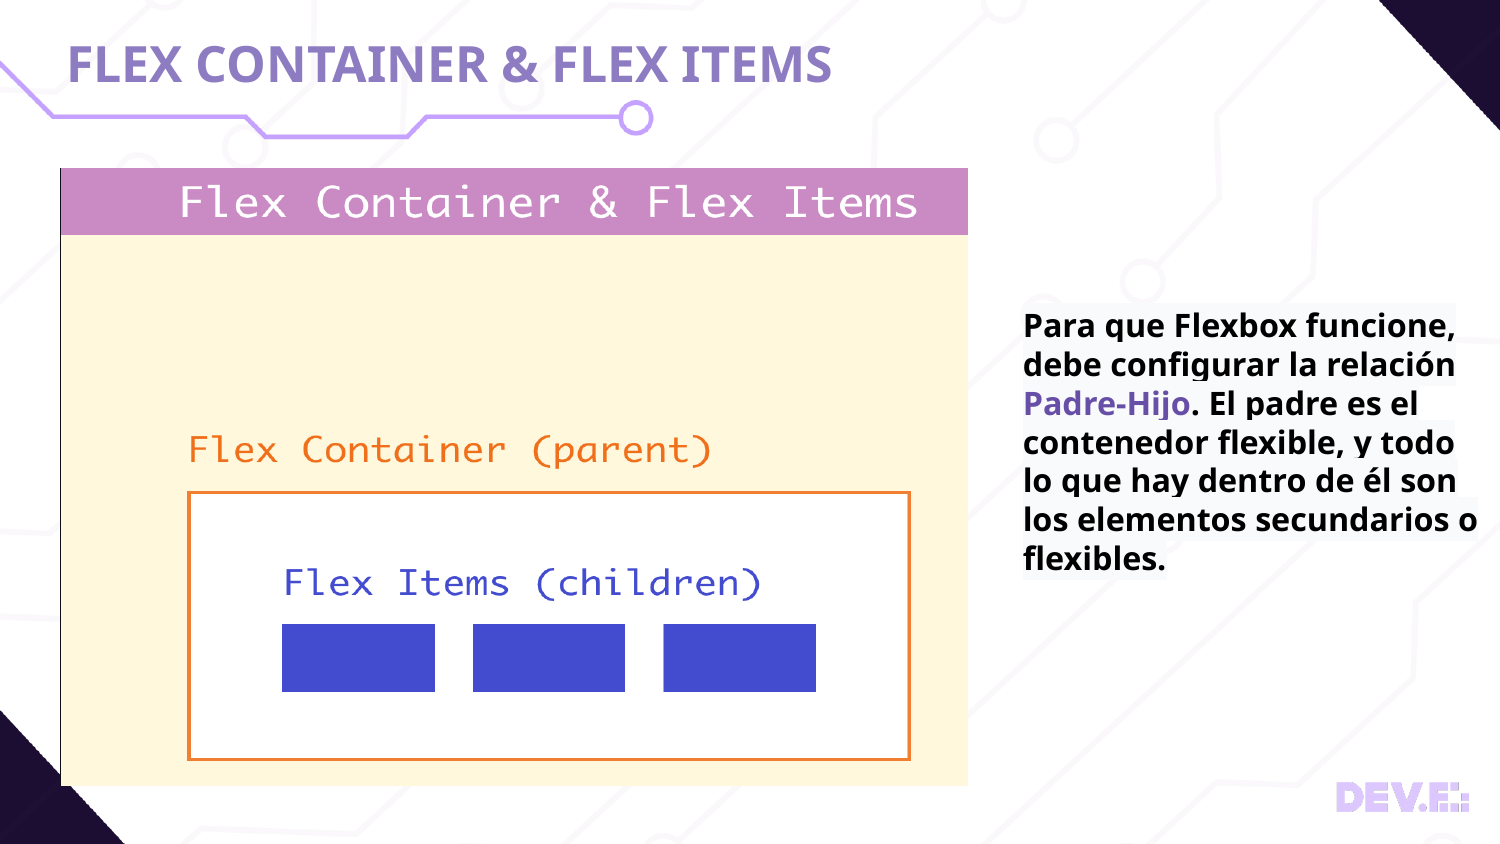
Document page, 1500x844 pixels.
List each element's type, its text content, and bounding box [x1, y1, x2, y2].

picture [0, 0, 1500, 844]
title FLEX CONTAINER & FLEX ITEMS [51, 17, 1449, 112]
text_box Para que Flexbox funcione, debe configurar la relación Padre-Hijo. El padre es el contenedor flexible, y todo lo que hay dentro de él son los elementos secundarios o flexibles. [1007, 290, 1500, 592]
